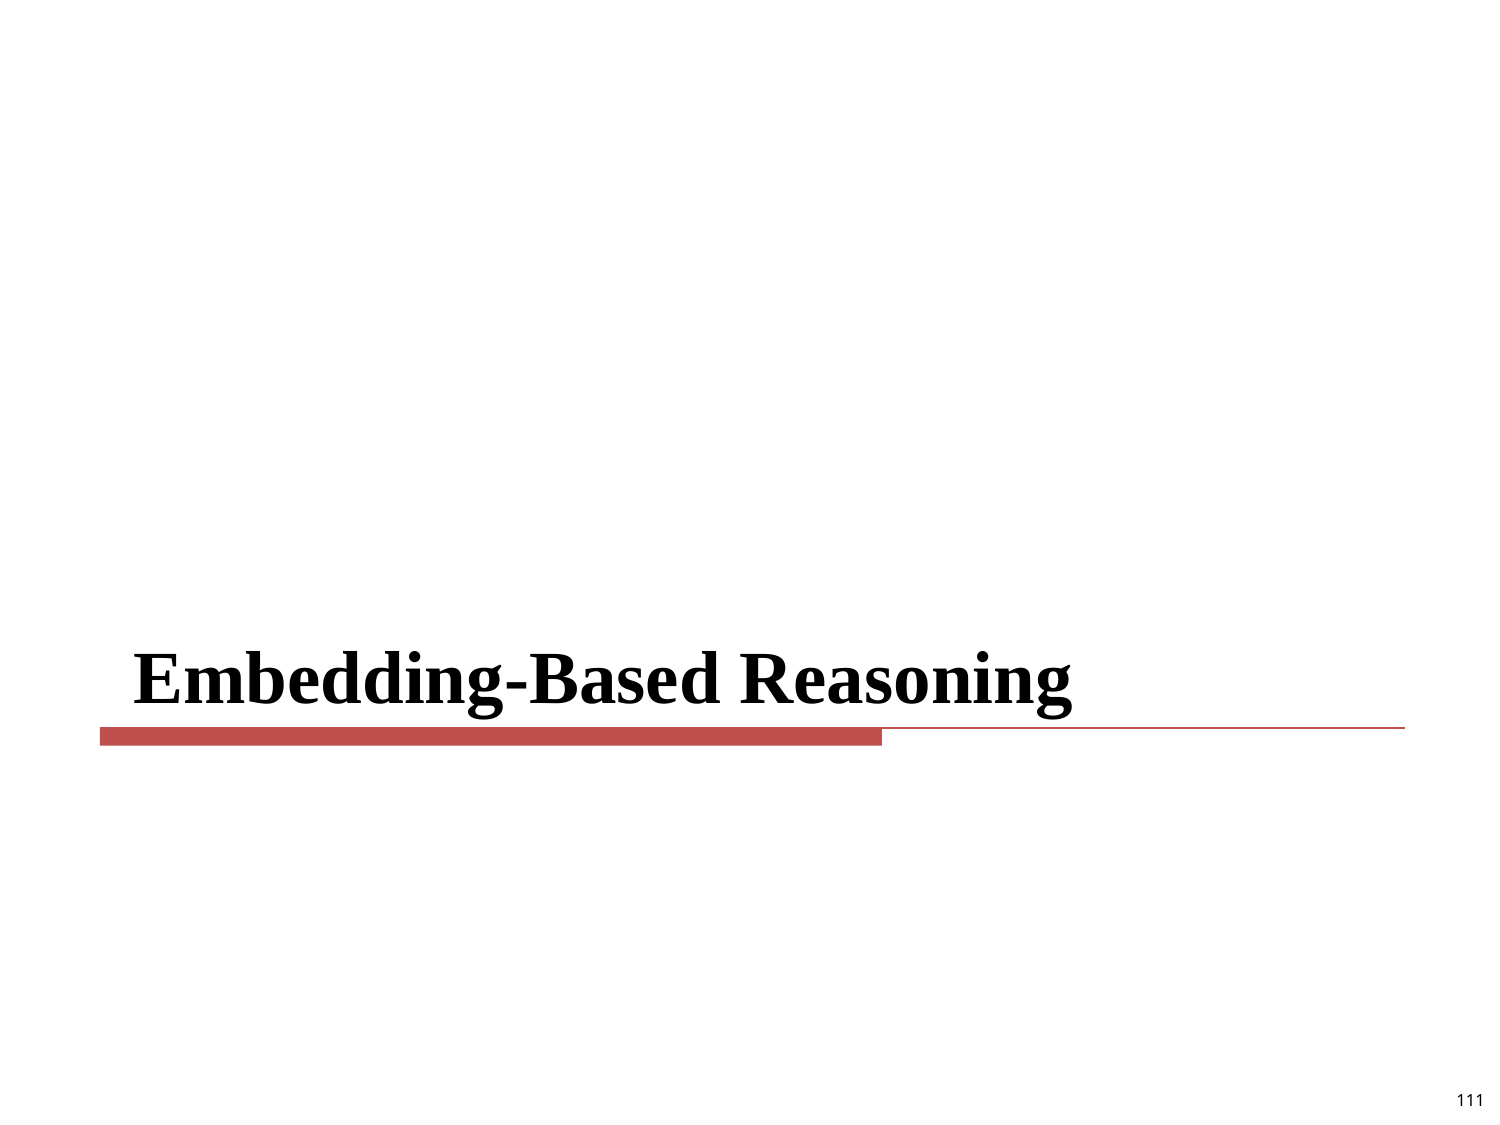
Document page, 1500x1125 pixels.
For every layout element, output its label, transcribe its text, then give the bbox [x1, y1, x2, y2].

title Embedding-Based Reasoning [118, 621, 1394, 728]
slide_number 111 [1174, 1082, 1500, 1115]
